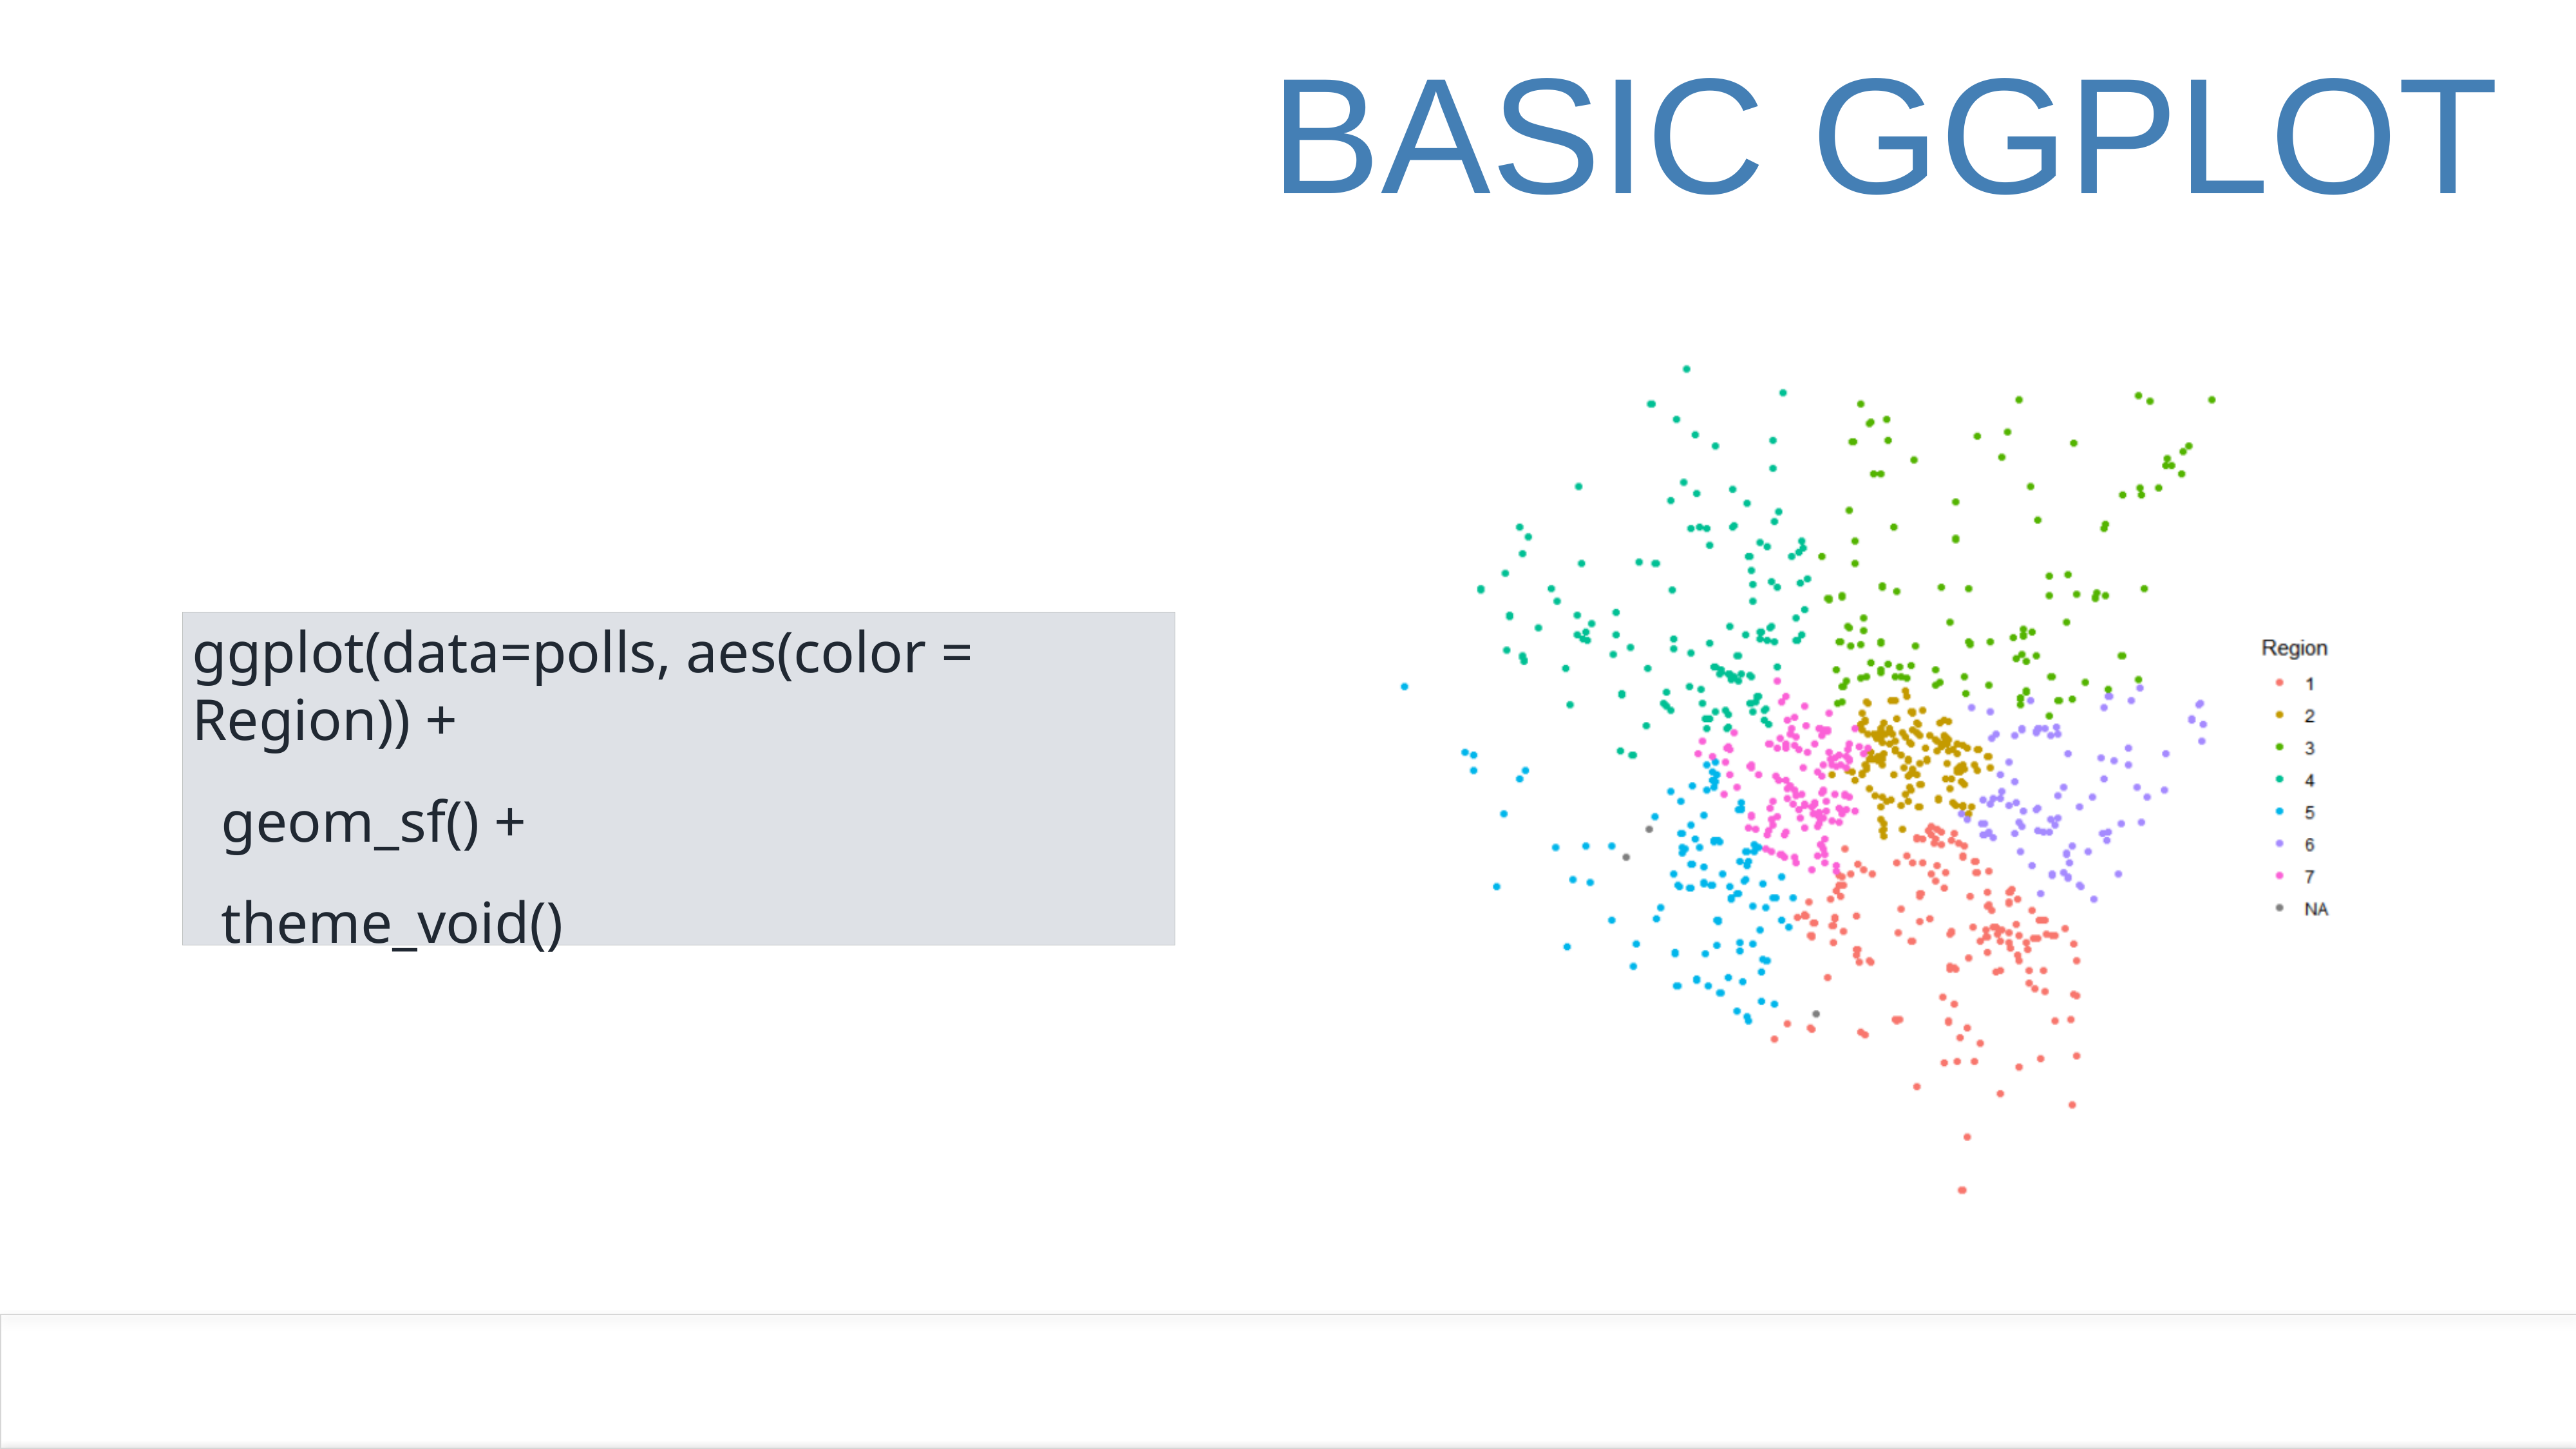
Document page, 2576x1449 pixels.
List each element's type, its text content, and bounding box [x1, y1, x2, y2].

title Basic ggplot [70, 21, 2506, 234]
text_box ggplot(data=polls, aes(color = Region)) + geom_sf() + theme_void() [182, 612, 1175, 945]
picture [1358, 339, 2372, 1218]
